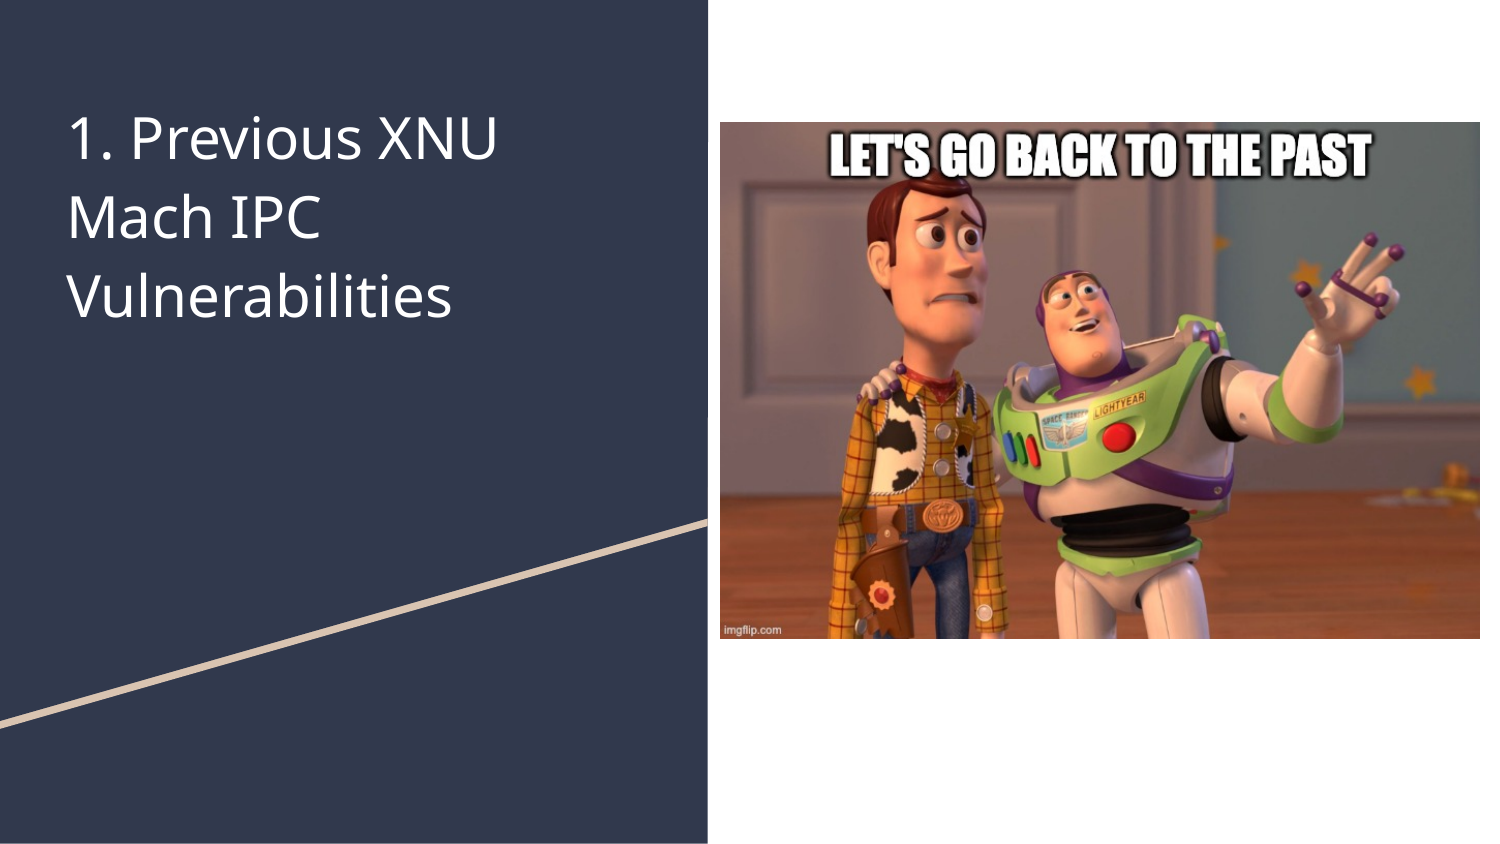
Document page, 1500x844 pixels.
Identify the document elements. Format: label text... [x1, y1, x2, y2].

title 1. Previous XNU Mach IPC Vulnerabilities [51, 82, 660, 494]
picture [720, 122, 1480, 639]
